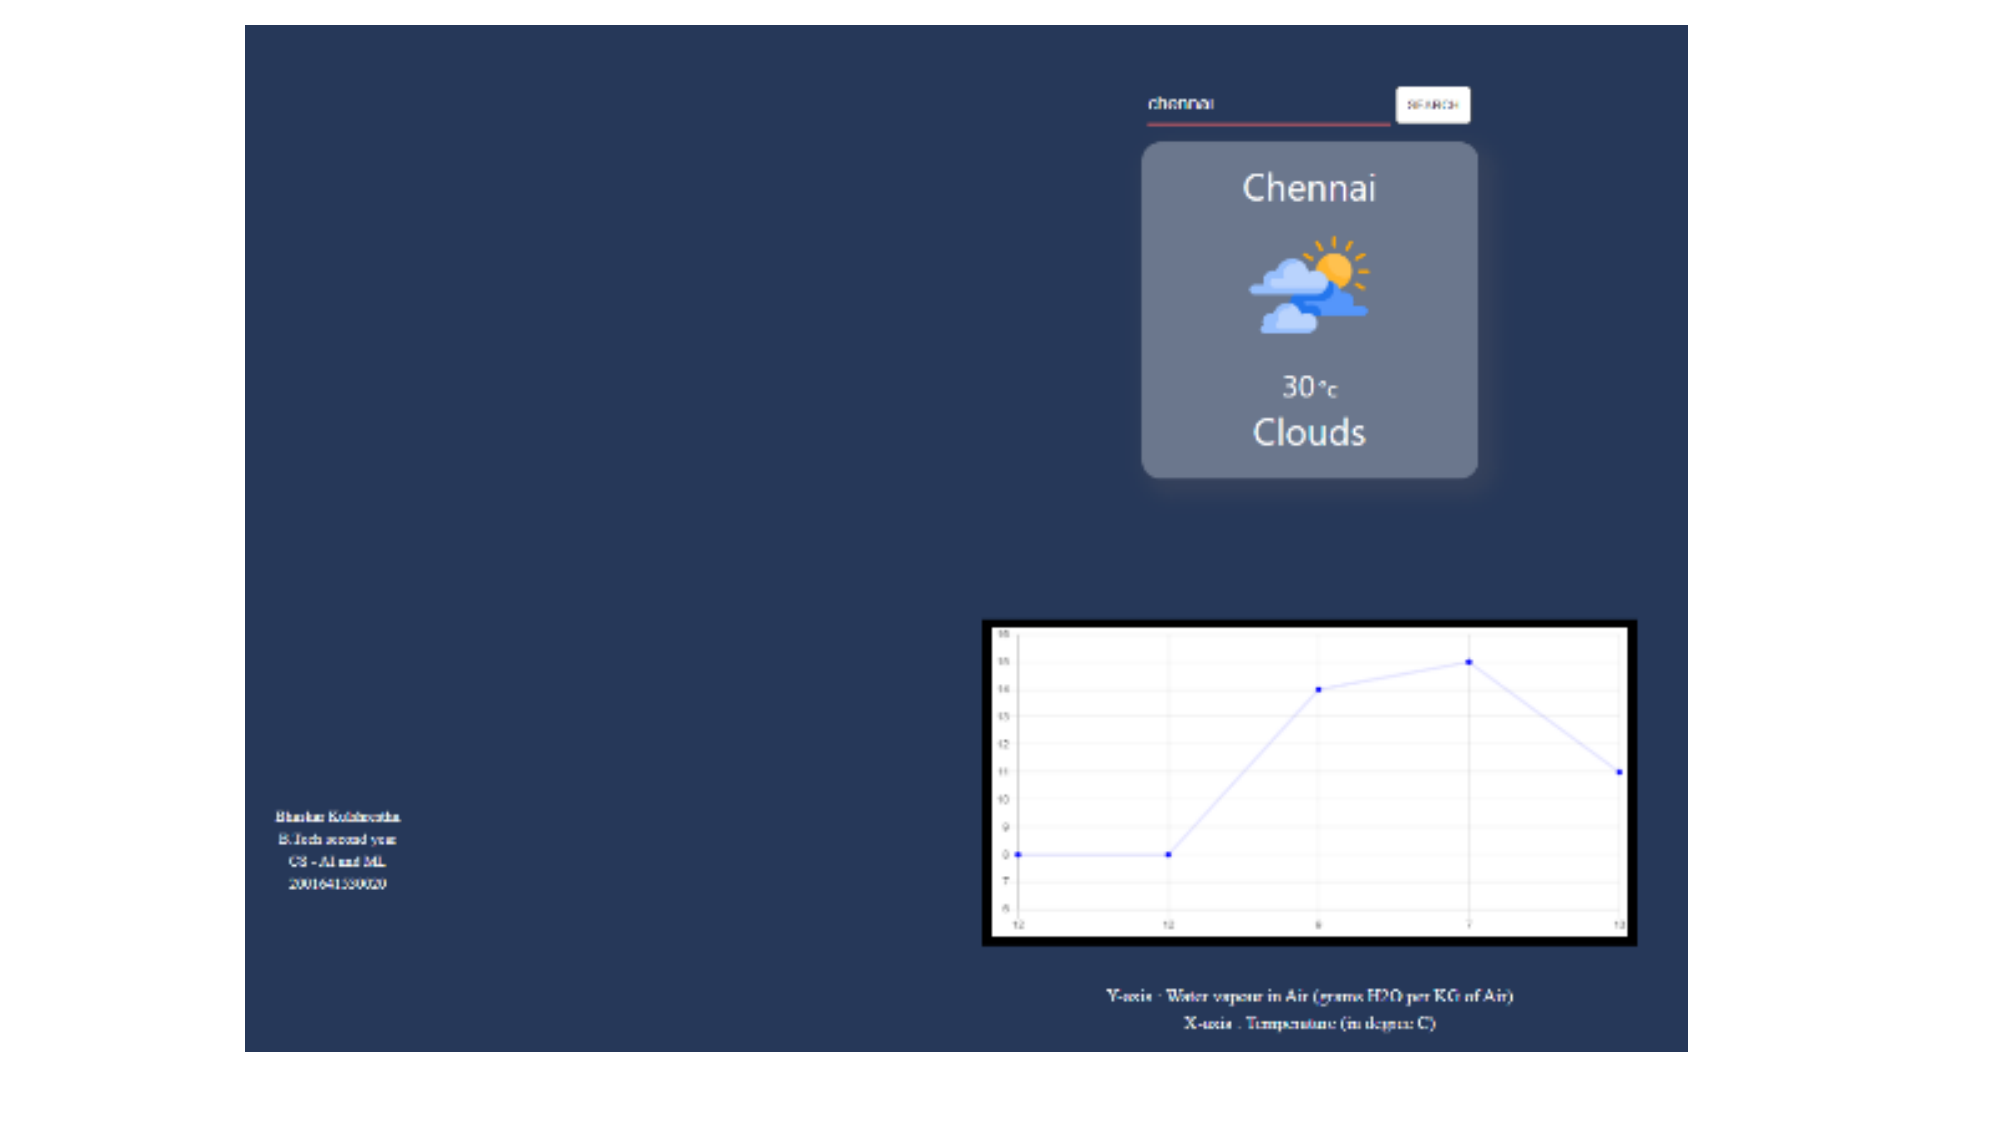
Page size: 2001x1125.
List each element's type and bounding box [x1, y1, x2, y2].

picture [245, 25, 1688, 1052]
